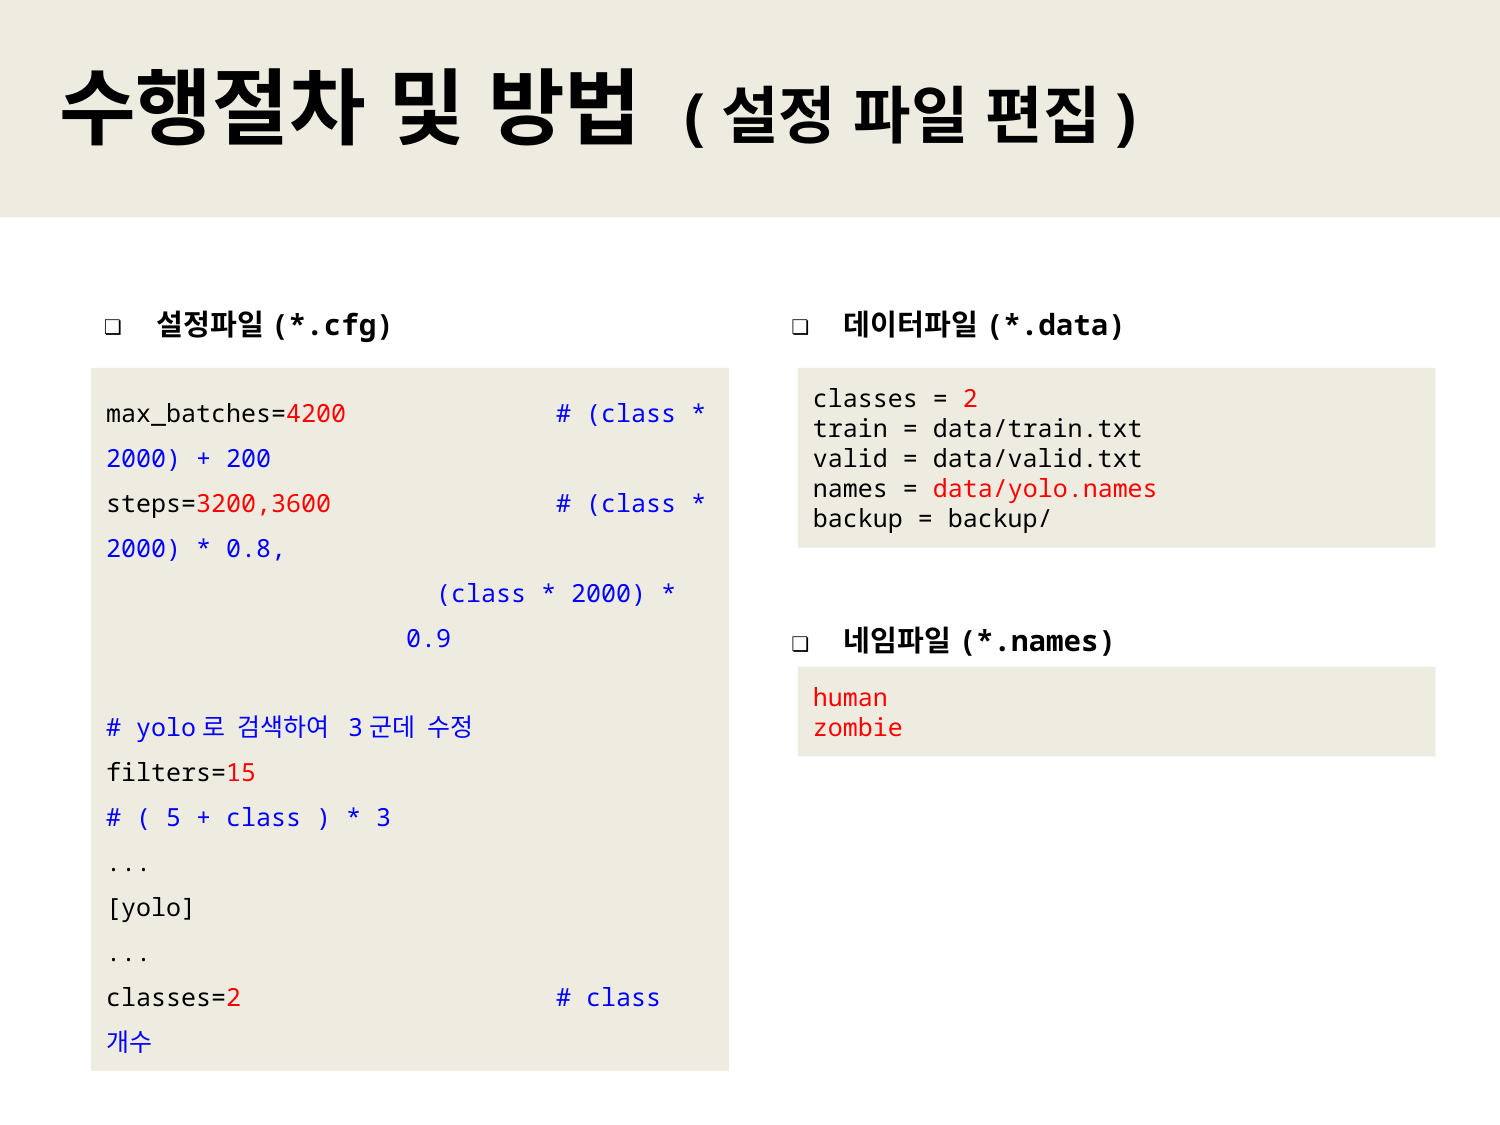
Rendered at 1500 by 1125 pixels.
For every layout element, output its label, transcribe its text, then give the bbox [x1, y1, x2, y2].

text_box 설정파일(*.cfg) [66, 273, 648, 356]
text_box 수행절차 및 방법 (설정 파일 편집) [44, 61, 1440, 150]
text_box 네임파일(*.names) [753, 590, 1335, 673]
text_box max_batches=4200 # (class * 2000) + 200 steps=3200,3600 # (class * 2000) * 0.8, (class * 2000) * 0.9 # yolo로 검색하여 3군데 수정 filters=15 # ( 5 + class ) * 3 ... [yolo] ... classes=2 # class 개수 [91, 367, 729, 1071]
text_box human zombie [797, 666, 1436, 757]
text_box 데이터파일(*.data) [753, 273, 1335, 356]
text_box [0, 0, 1500, 218]
text_box classes = 2 train = data/train.txt valid = data/valid.txt names = data/yolo.names backup = backup/ [797, 367, 1436, 548]
